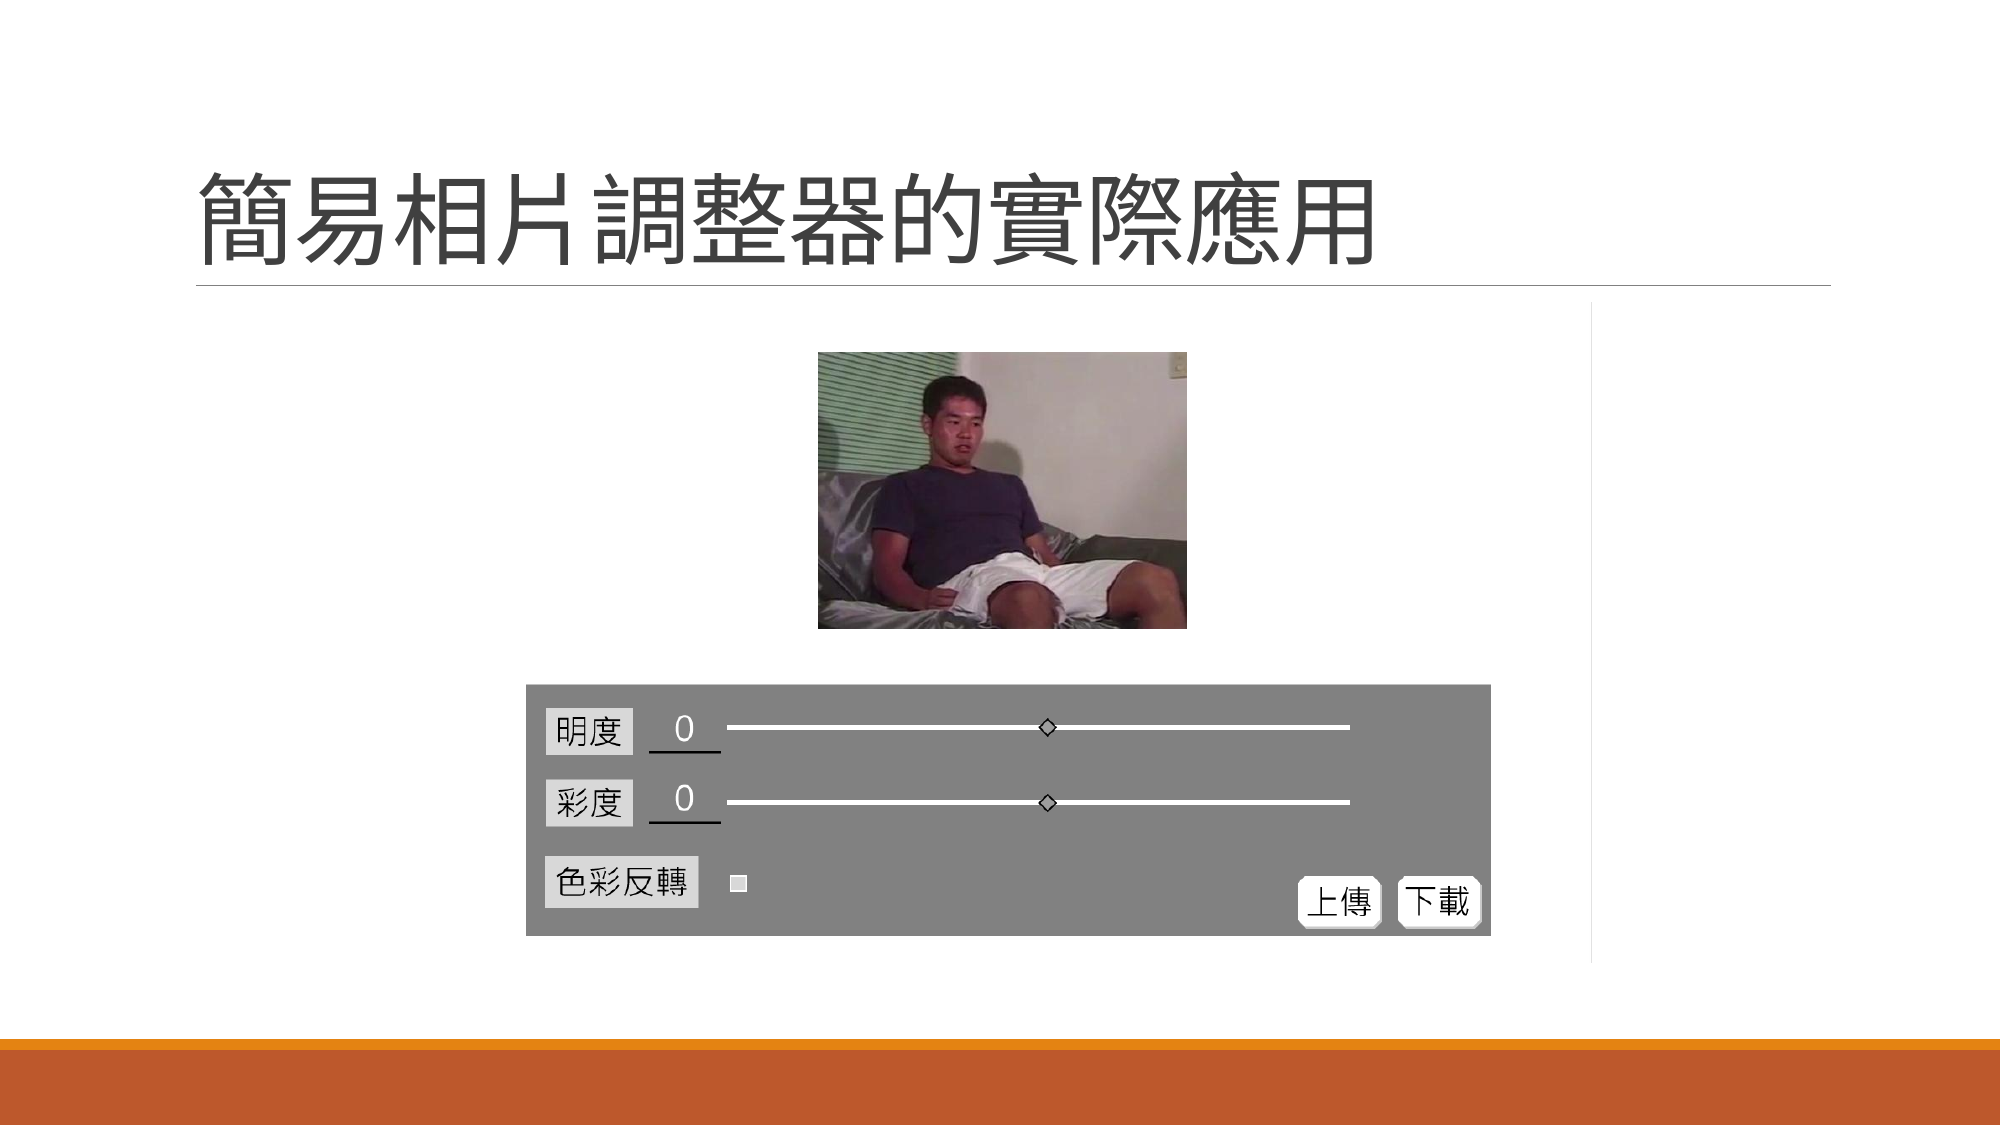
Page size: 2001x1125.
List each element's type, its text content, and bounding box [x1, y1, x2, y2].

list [417, 302, 1593, 964]
title 簡易相片調整器的實際應用 [180, 47, 1830, 285]
